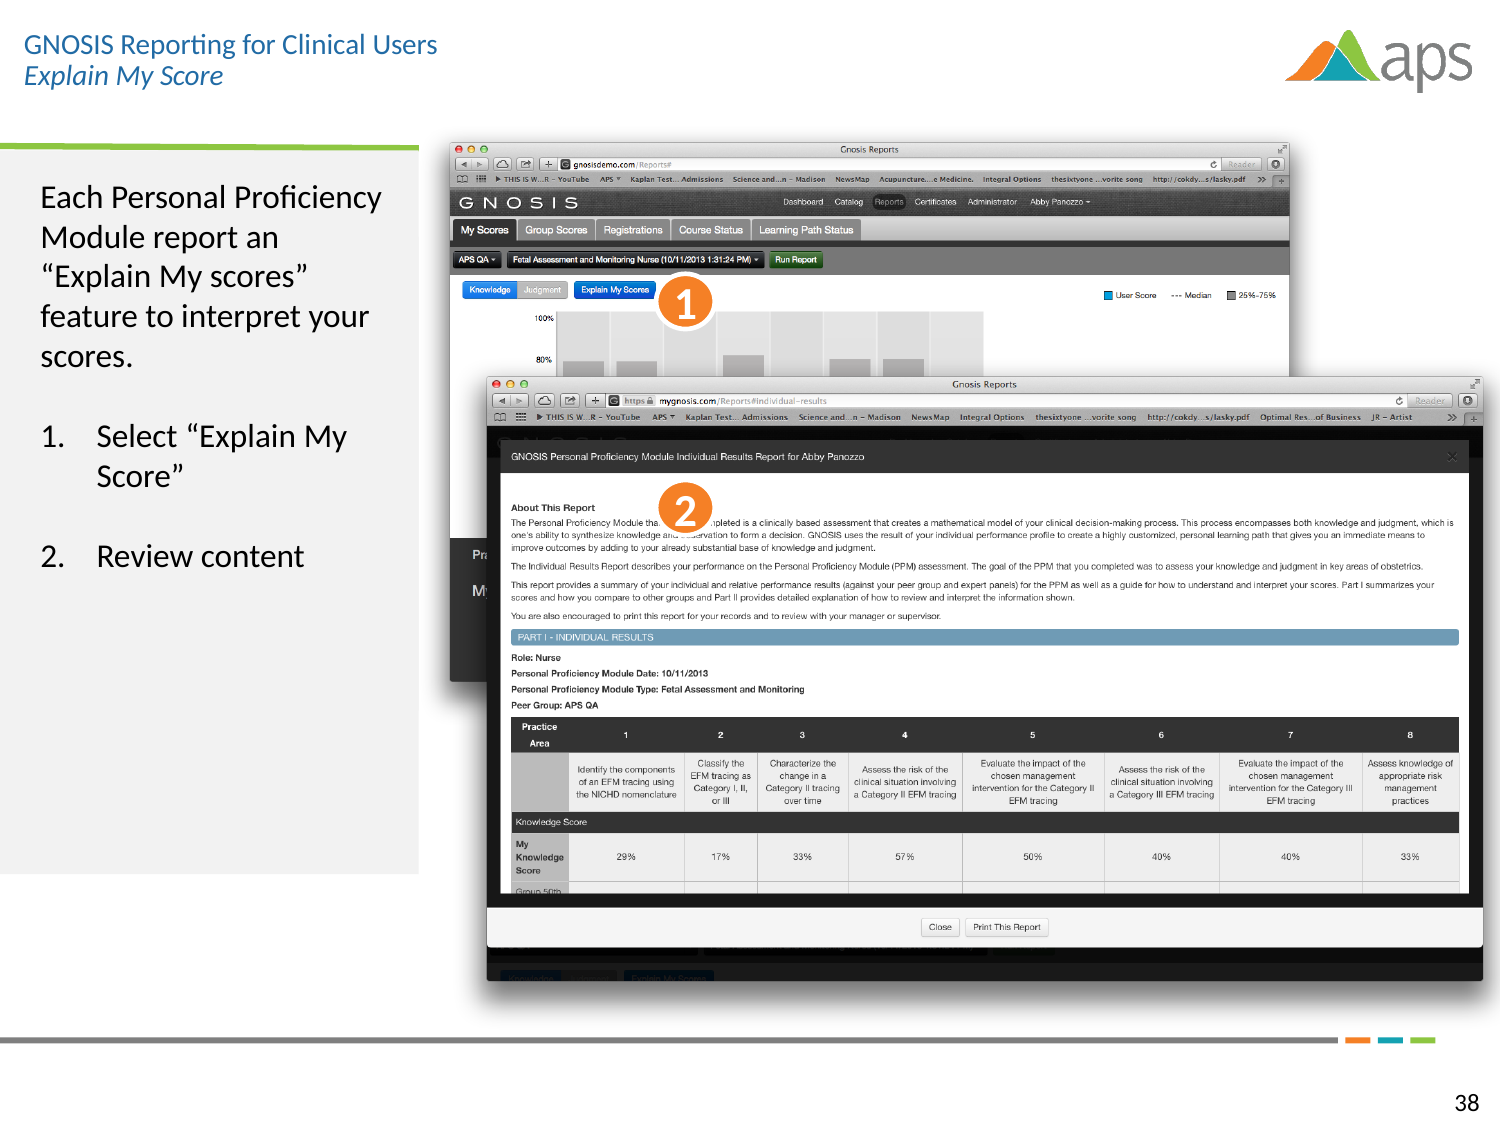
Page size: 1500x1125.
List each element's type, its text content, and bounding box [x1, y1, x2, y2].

title GNOSIS Reporting for Clinical Users Explain My Score [23, 29, 1267, 94]
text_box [0, 145, 419, 875]
picture [1279, 24, 1477, 98]
picture [414, 120, 1500, 1035]
